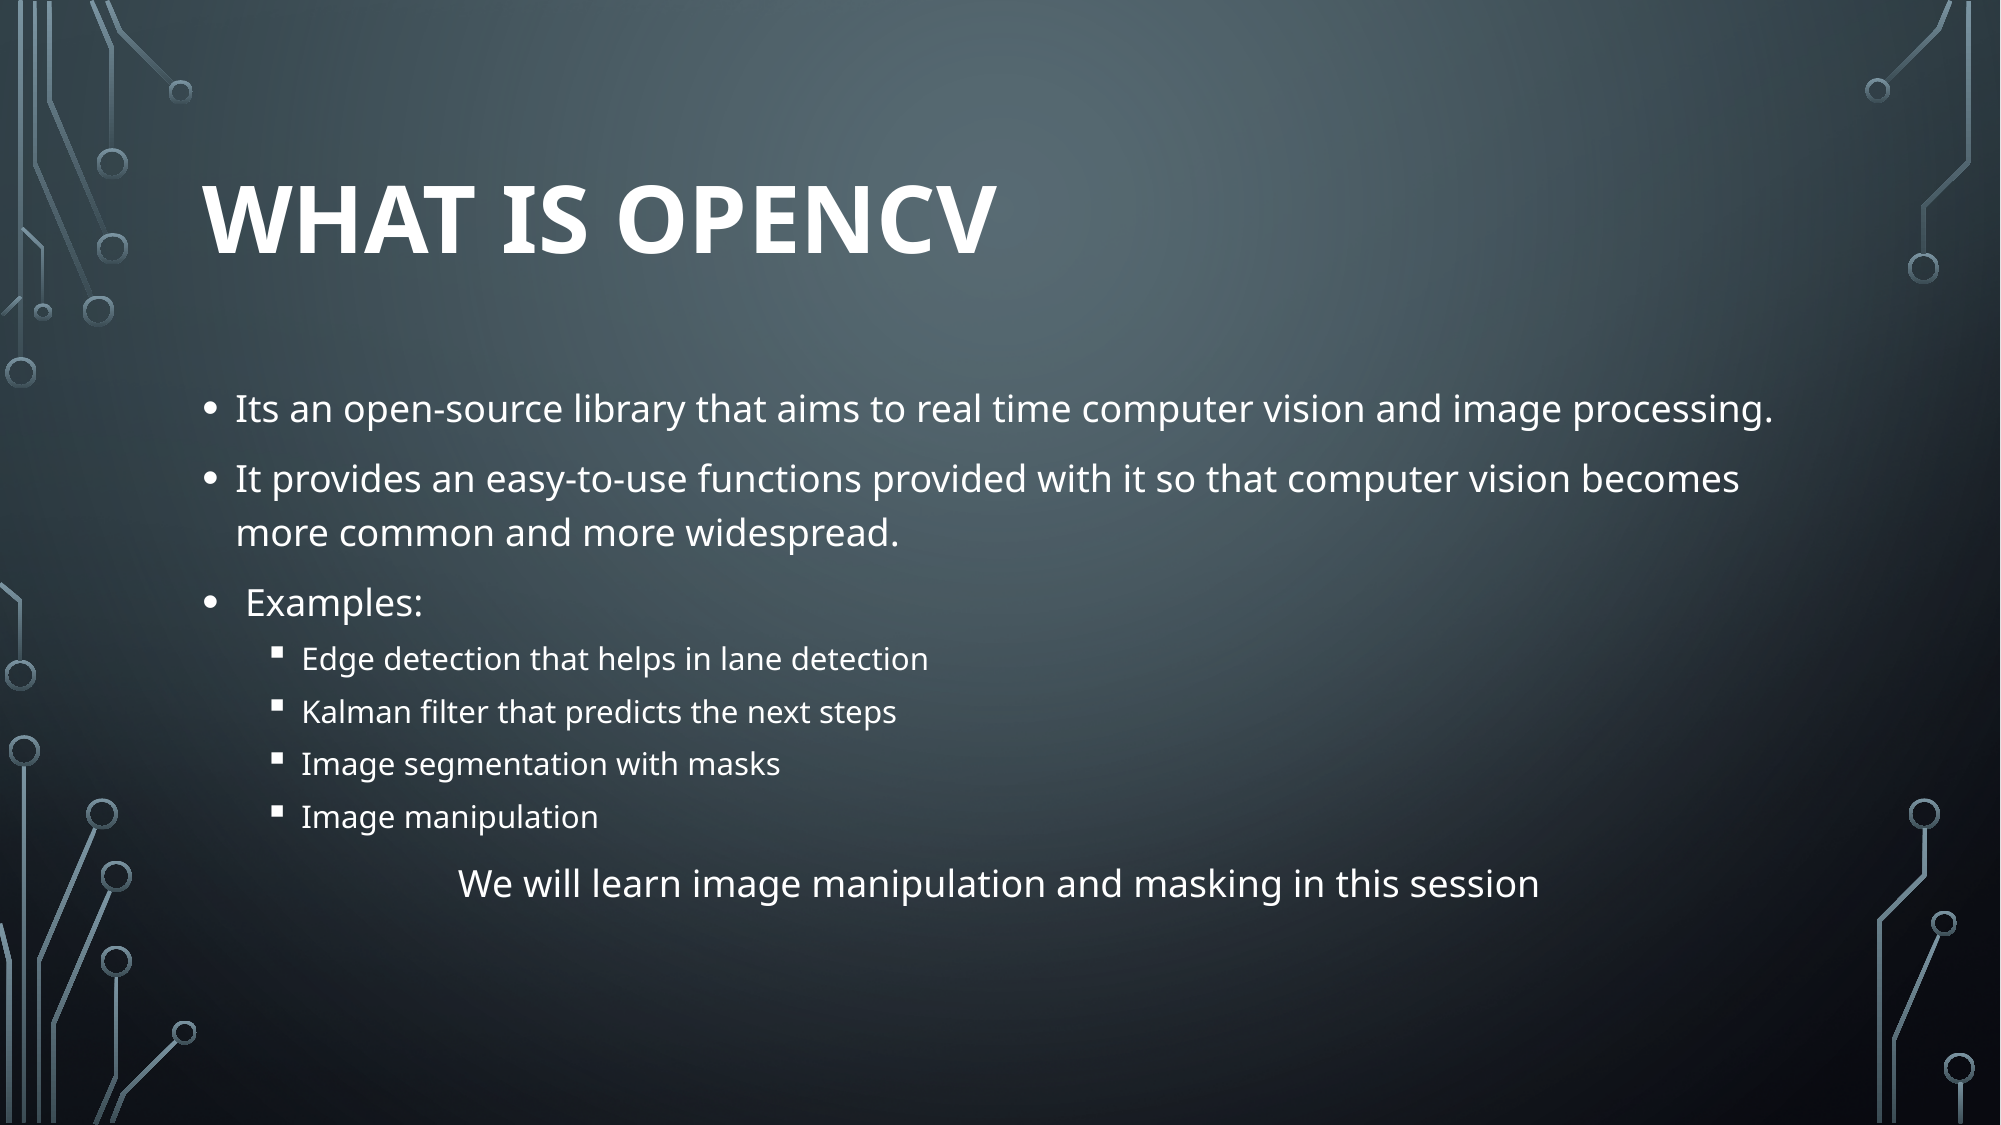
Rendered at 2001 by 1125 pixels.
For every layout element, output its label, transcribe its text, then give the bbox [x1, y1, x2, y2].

title What is OpenCV [187, 101, 1813, 344]
list Its an open-source library that aims to real time computer vision and image processing. It provides an easy-to-use functions provided with it so that computer vision becomes more common and more widespread. Examples: Edge detection that helps in lane detection Kalman filter that predicts the next steps Image segmentation with masks Image manipulation We will learn image manipulation and masking in this session [187, 369, 1813, 950]
